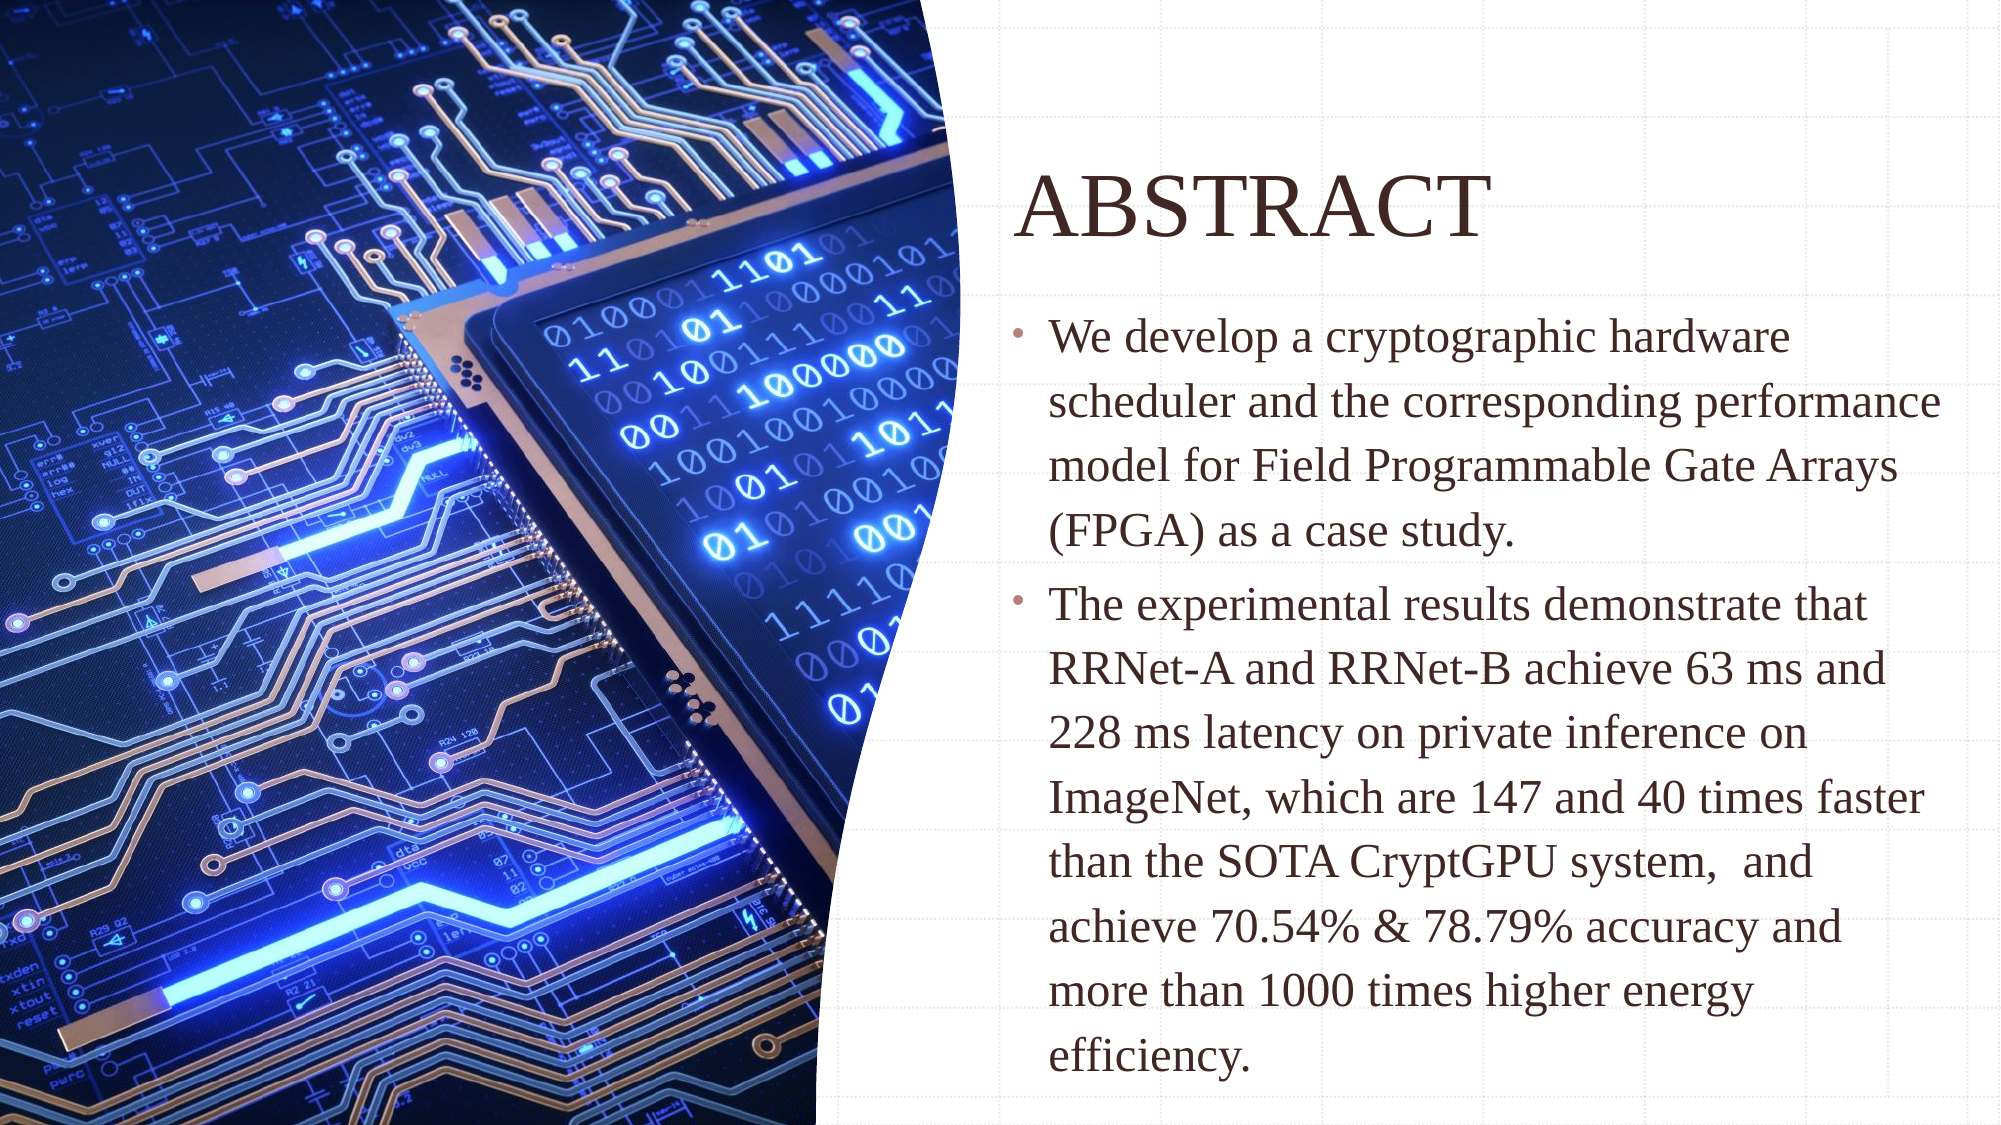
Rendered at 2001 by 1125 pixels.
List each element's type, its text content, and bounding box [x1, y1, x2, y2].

picture [0, 0, 961, 1125]
list We develop a cryptographic hardware scheduler and the corresponding performance model for Field Programmable Gate Arrays (FPGA) as a case study. The experimental results demonstrate that RRNet-A and RRNet-B achieve 63 ms and 228 ms latency on private inference on ImageNet, which are 147 and 40 times faster than the SOTA CryptGPU system, and achieve 70.54% & 78.79% accuracy and more than 1000 times higher energy efficiency. [961, 290, 1968, 1097]
title ABSTRACT [998, 120, 1808, 263]
